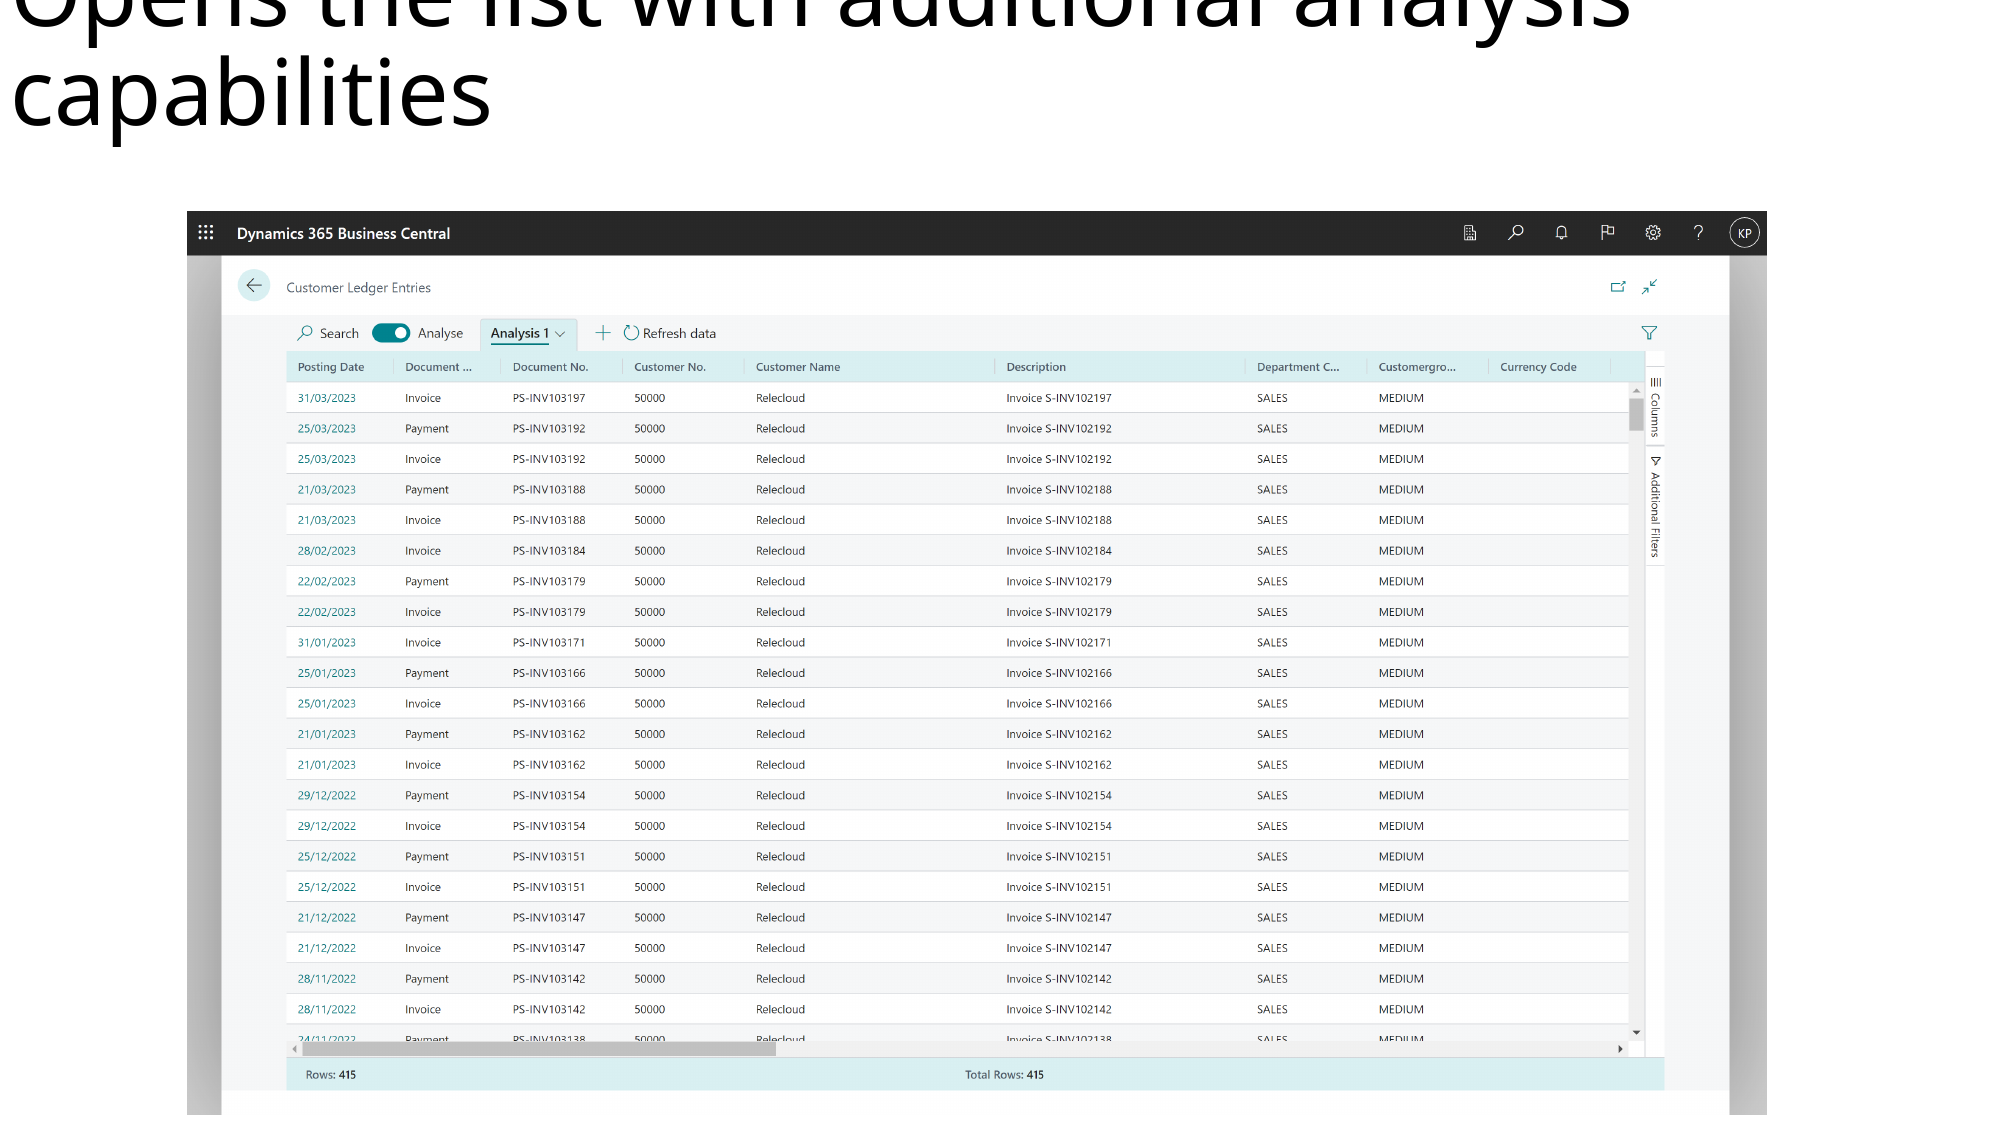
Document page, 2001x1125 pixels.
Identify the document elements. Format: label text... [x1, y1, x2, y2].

title Opens the list with additional analysis capabilities [0, 0, 1978, 153]
picture [186, 211, 1767, 1115]
